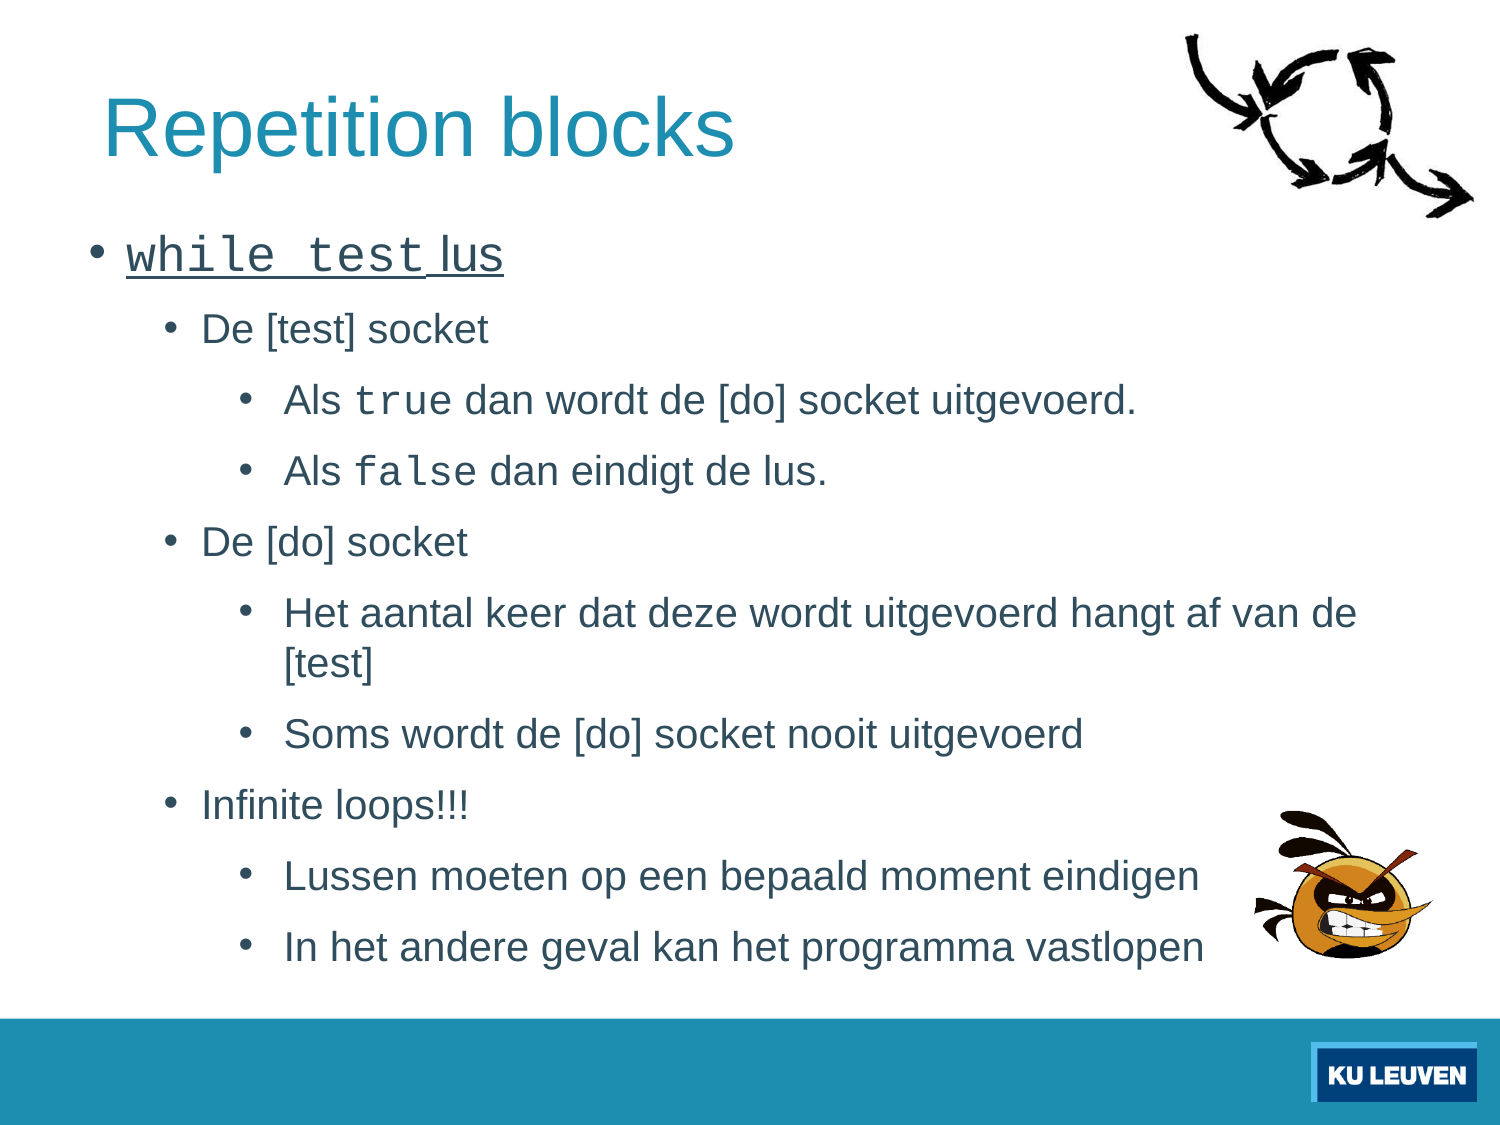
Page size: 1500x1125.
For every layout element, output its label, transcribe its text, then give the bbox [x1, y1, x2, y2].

picture [1311, 1042, 1477, 1102]
title Repetition blocks [93, 34, 1179, 220]
picture [1179, 32, 1481, 223]
list while test lus De [test] socket Als true dan wordt de [do] socket uitgevoerd. Als false dan eindigt de lus. De [do] socket Het aantal keer dat deze wordt uitgevoerd hangt af van de [test] Soms wordt de [do] socket nooit uitgevoerd Infinite loops!!! Lussen moeten op een bepaald moment eindigen In het andere geval kan het programma vastlopen [88, 220, 1457, 949]
picture [1248, 786, 1439, 977]
